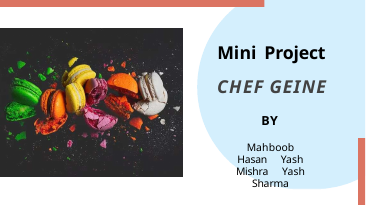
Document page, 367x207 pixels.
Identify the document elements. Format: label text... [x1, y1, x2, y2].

picture [0, 28, 183, 177]
text_box Mahboob Hasan Yash Mishra Yash Sharma [229, 139, 311, 190]
text_box Mini Project CHEF GEINE BY [210, 29, 329, 128]
text_box [0, 0, 265, 7]
text_box [197, 0, 366, 190]
text_box [358, 138, 366, 205]
